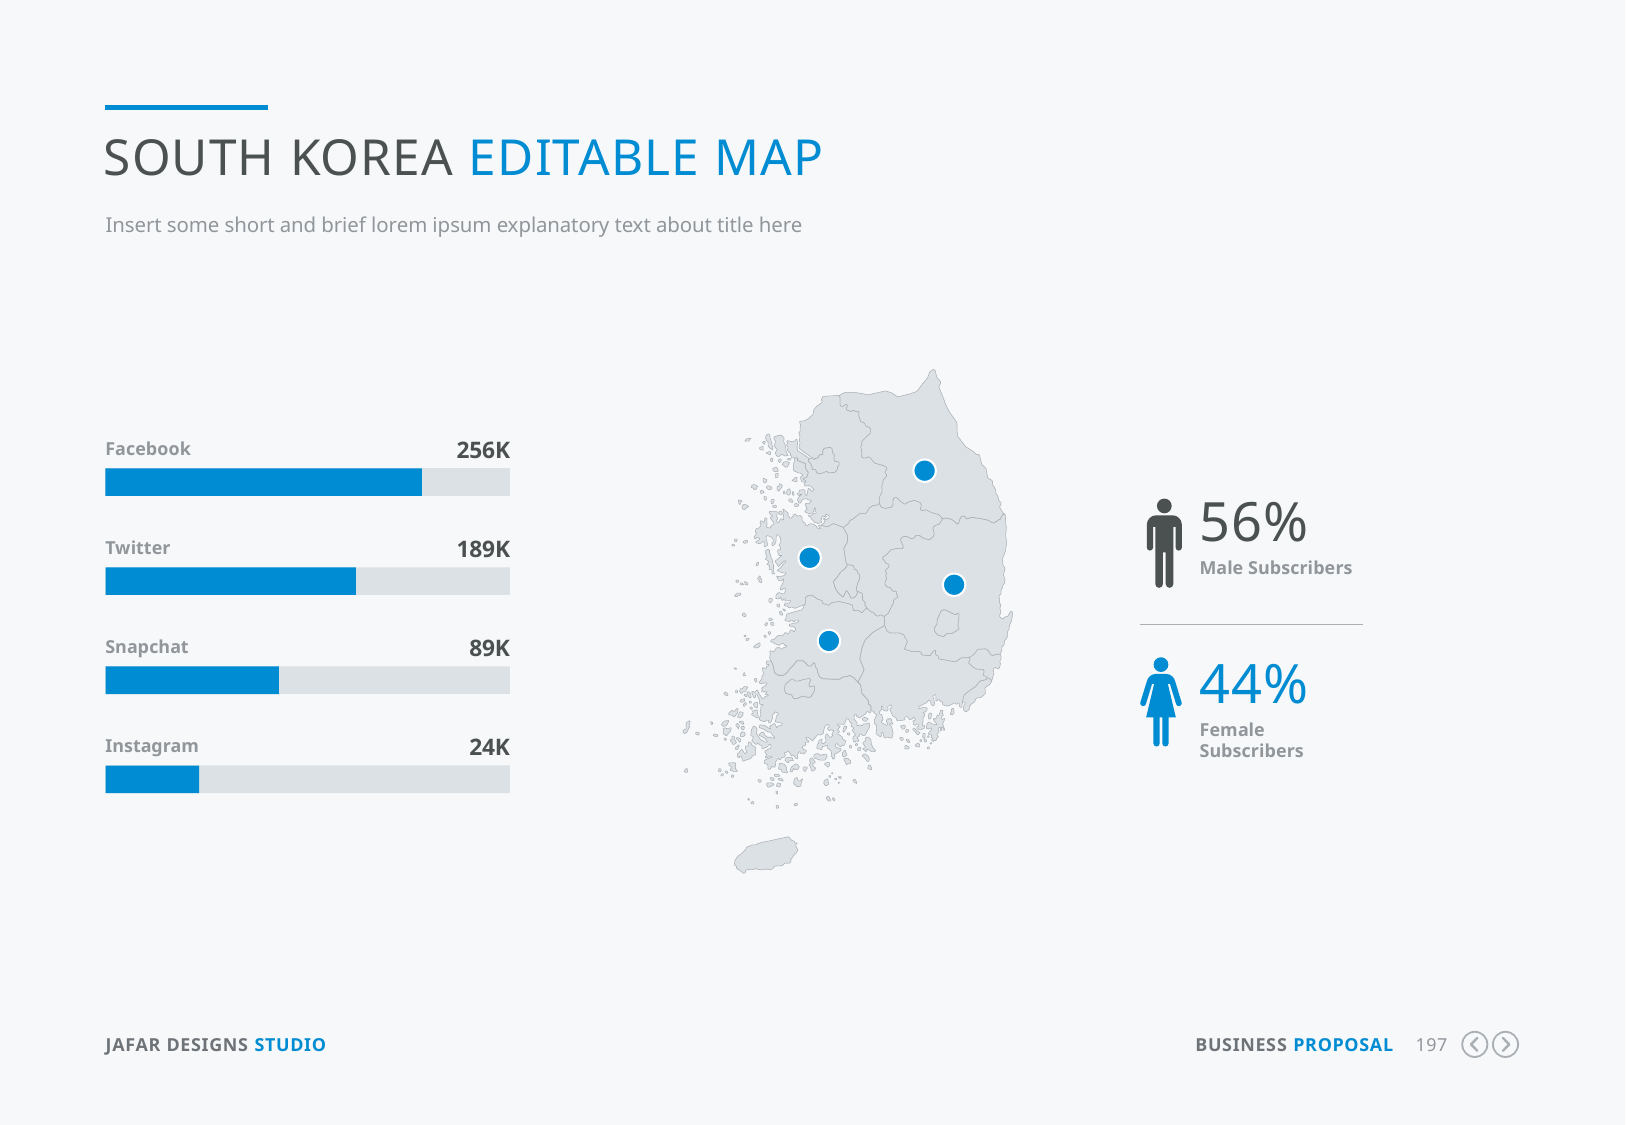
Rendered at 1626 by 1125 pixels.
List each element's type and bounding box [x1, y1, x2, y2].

text_box [404, 534, 510, 562]
text_box [1199, 718, 1363, 762]
text_box [105, 635, 322, 657]
text_box [1199, 487, 1363, 553]
text_box [105, 734, 322, 756]
text_box [404, 633, 510, 661]
text_box [1146, 515, 1182, 588]
text_box [1199, 556, 1363, 579]
text_box [682, 369, 1013, 874]
text_box [105, 468, 510, 496]
text_box [1153, 657, 1169, 672]
list [105, 209, 1519, 241]
text_box [105, 536, 322, 558]
text_box [105, 666, 510, 695]
text_box [105, 765, 510, 794]
text_box [105, 437, 322, 459]
text_box [105, 567, 510, 596]
text_box [1199, 649, 1363, 715]
text_box [1140, 673, 1182, 747]
text_box [1156, 498, 1172, 514]
list [103, 125, 1518, 188]
text_box [404, 732, 510, 760]
text_box [404, 435, 510, 463]
